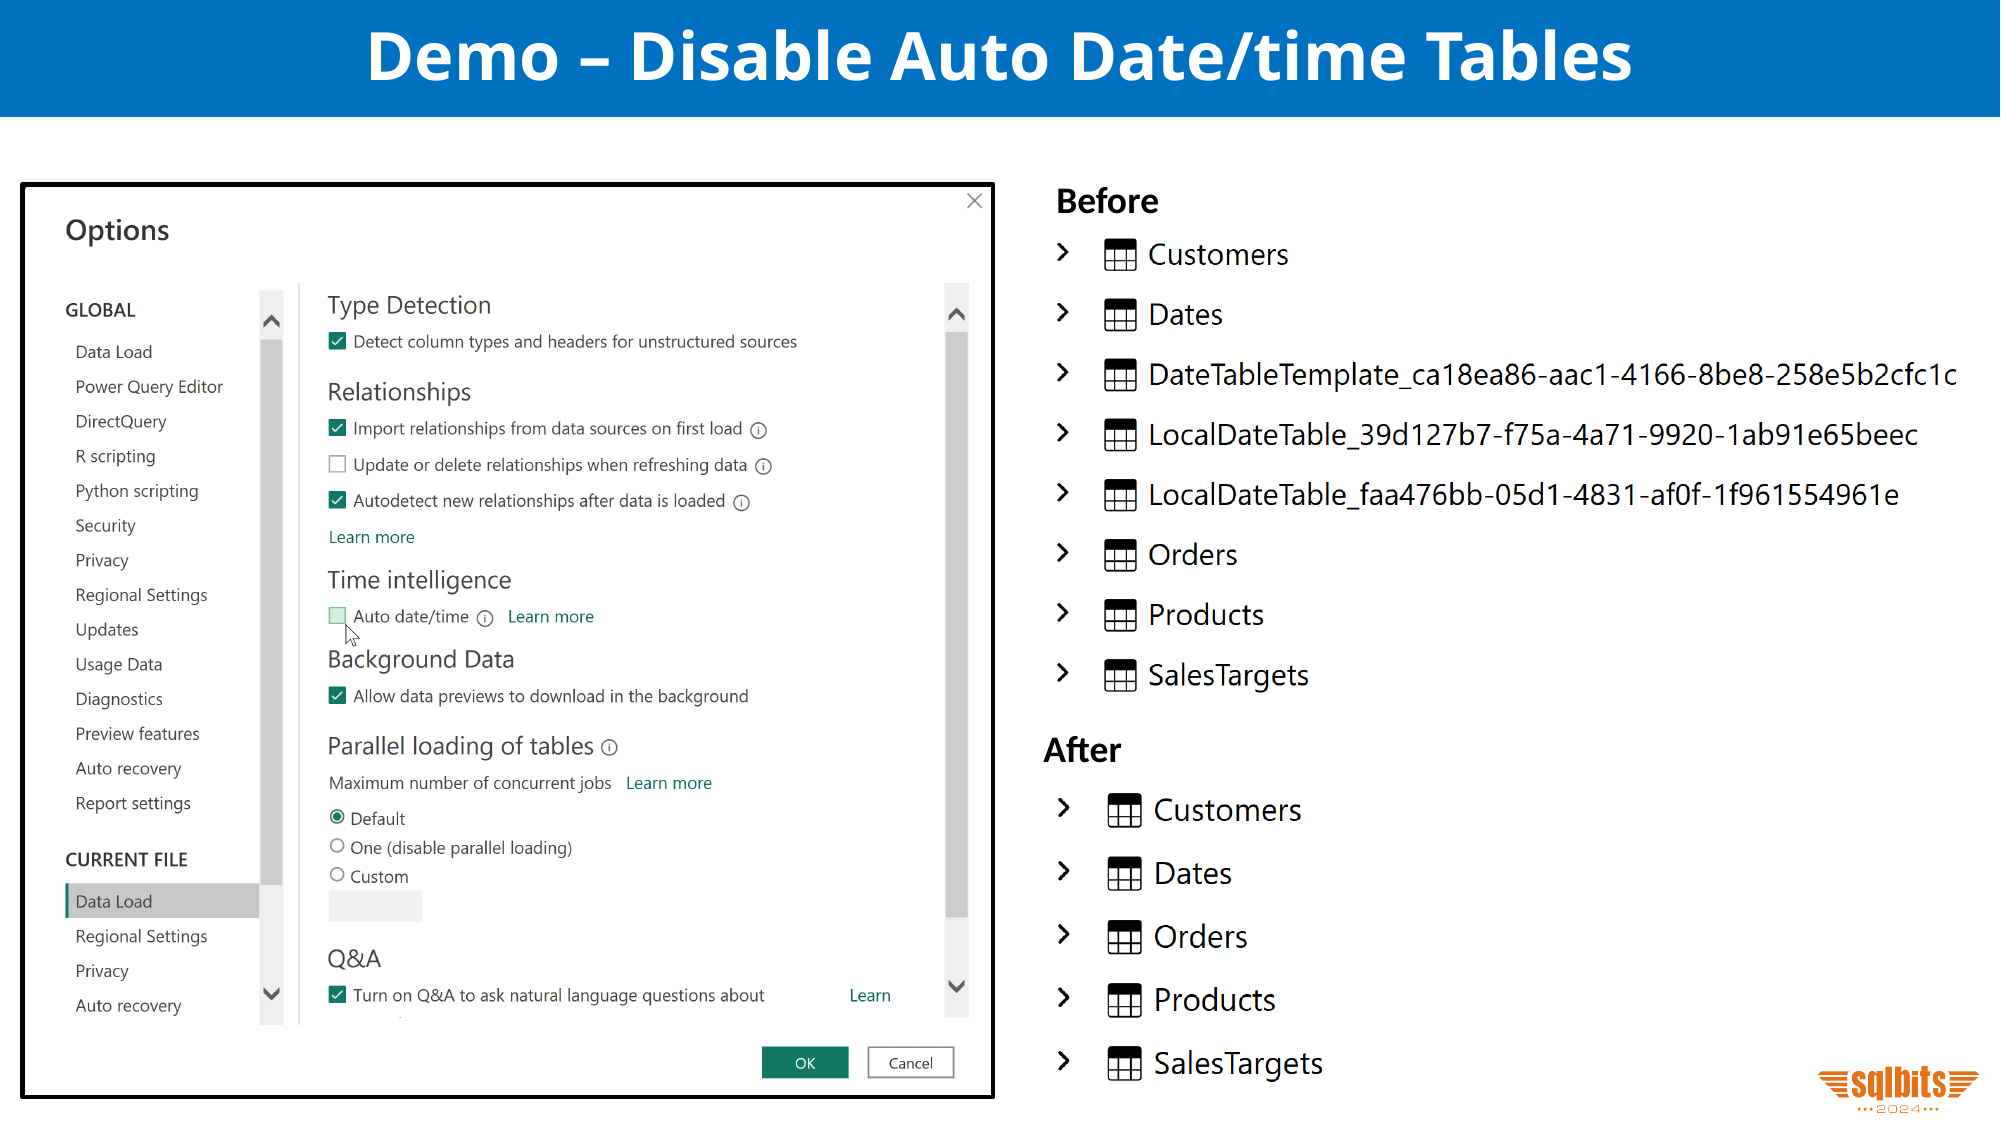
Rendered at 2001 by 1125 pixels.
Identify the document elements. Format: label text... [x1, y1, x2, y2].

title Demo – Disable Auto Date/time Tables [0, 0, 2000, 117]
picture [24, 186, 991, 1095]
text_box After [1028, 717, 1454, 778]
picture [1044, 226, 1998, 738]
text_box Before [1041, 168, 1467, 229]
picture [1041, 786, 1364, 1101]
picture [1817, 1066, 1980, 1113]
